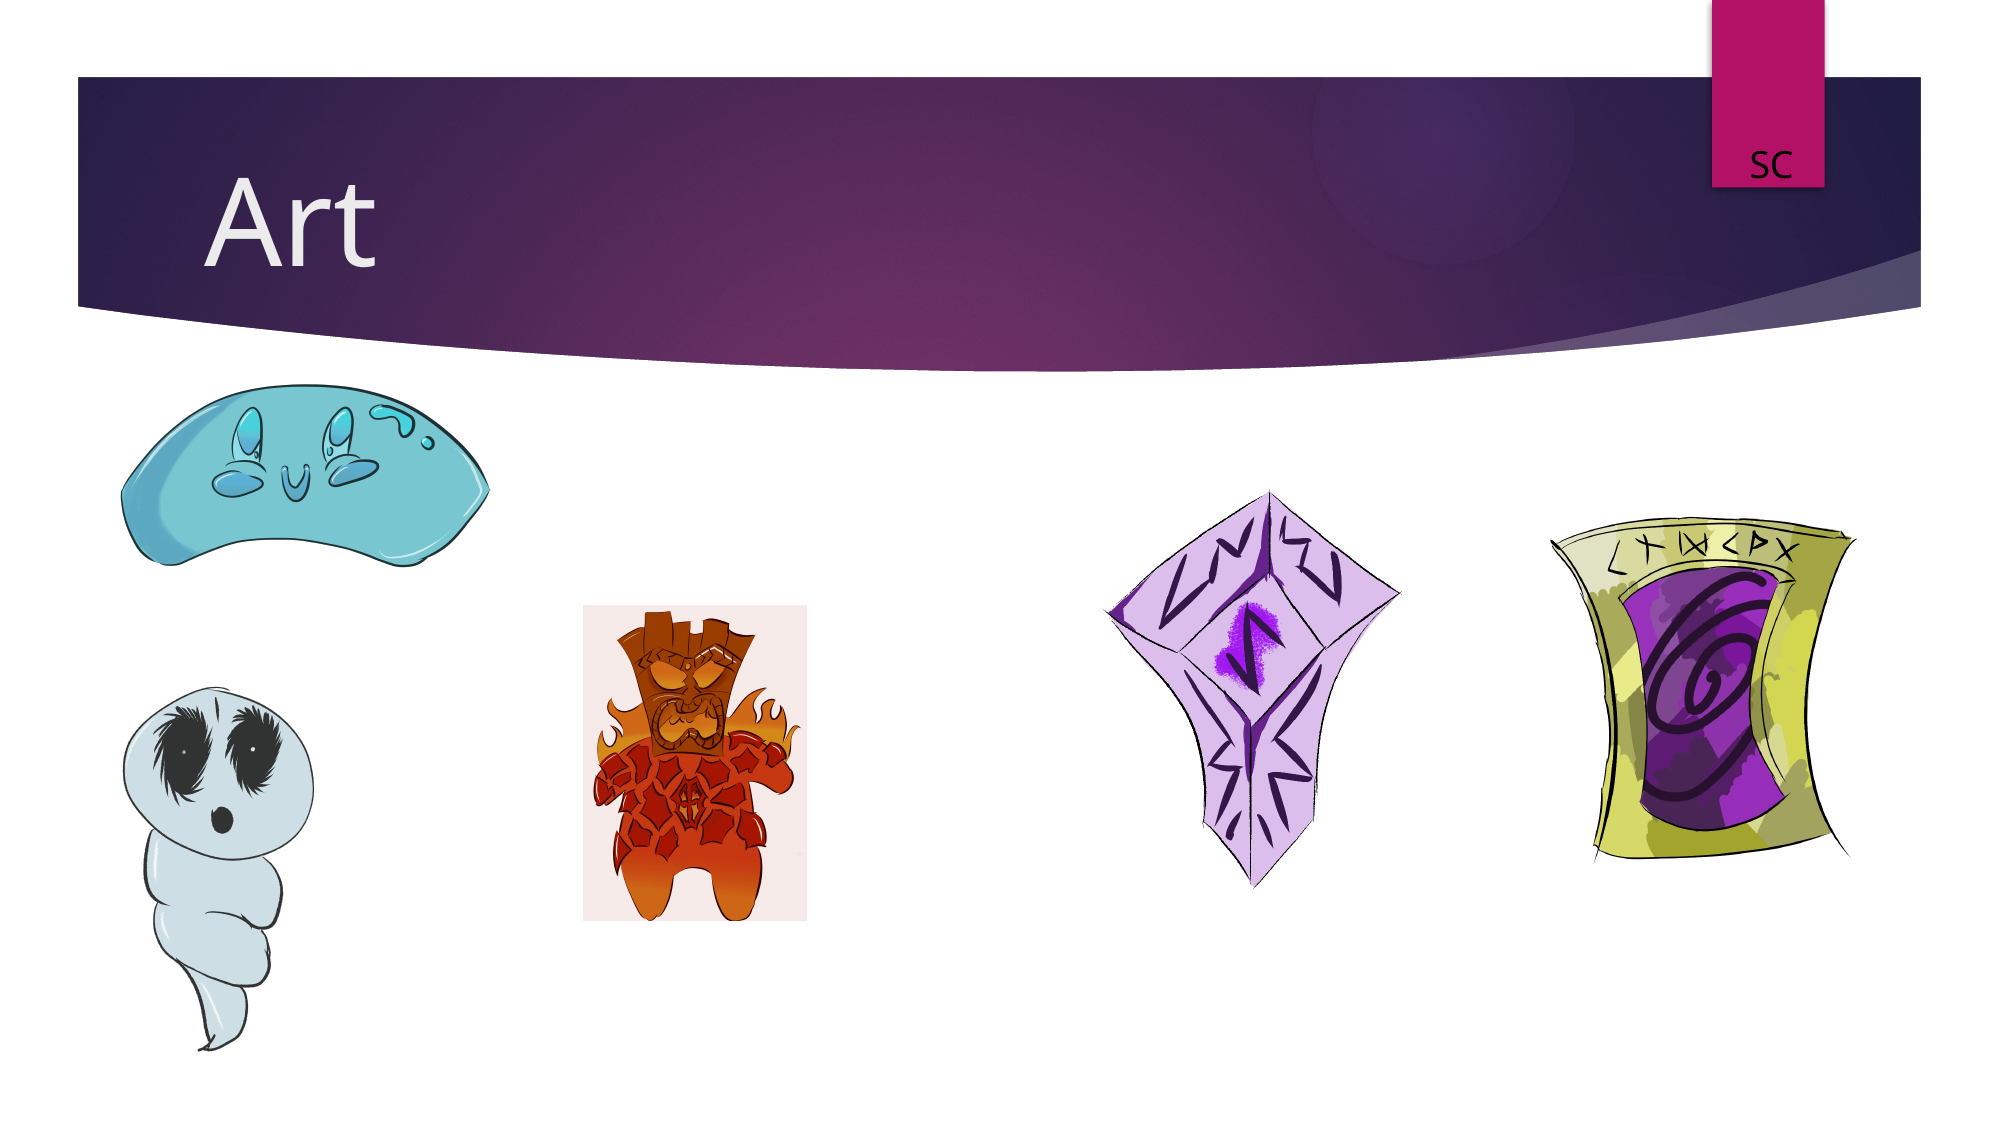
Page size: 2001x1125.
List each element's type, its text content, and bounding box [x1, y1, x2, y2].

picture [583, 605, 807, 921]
picture [83, 661, 362, 1056]
picture [999, 433, 1505, 939]
title Art [189, 159, 1627, 276]
text_box SC [1712, 133, 1831, 194]
picture [1520, 508, 1875, 864]
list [83, 289, 494, 580]
